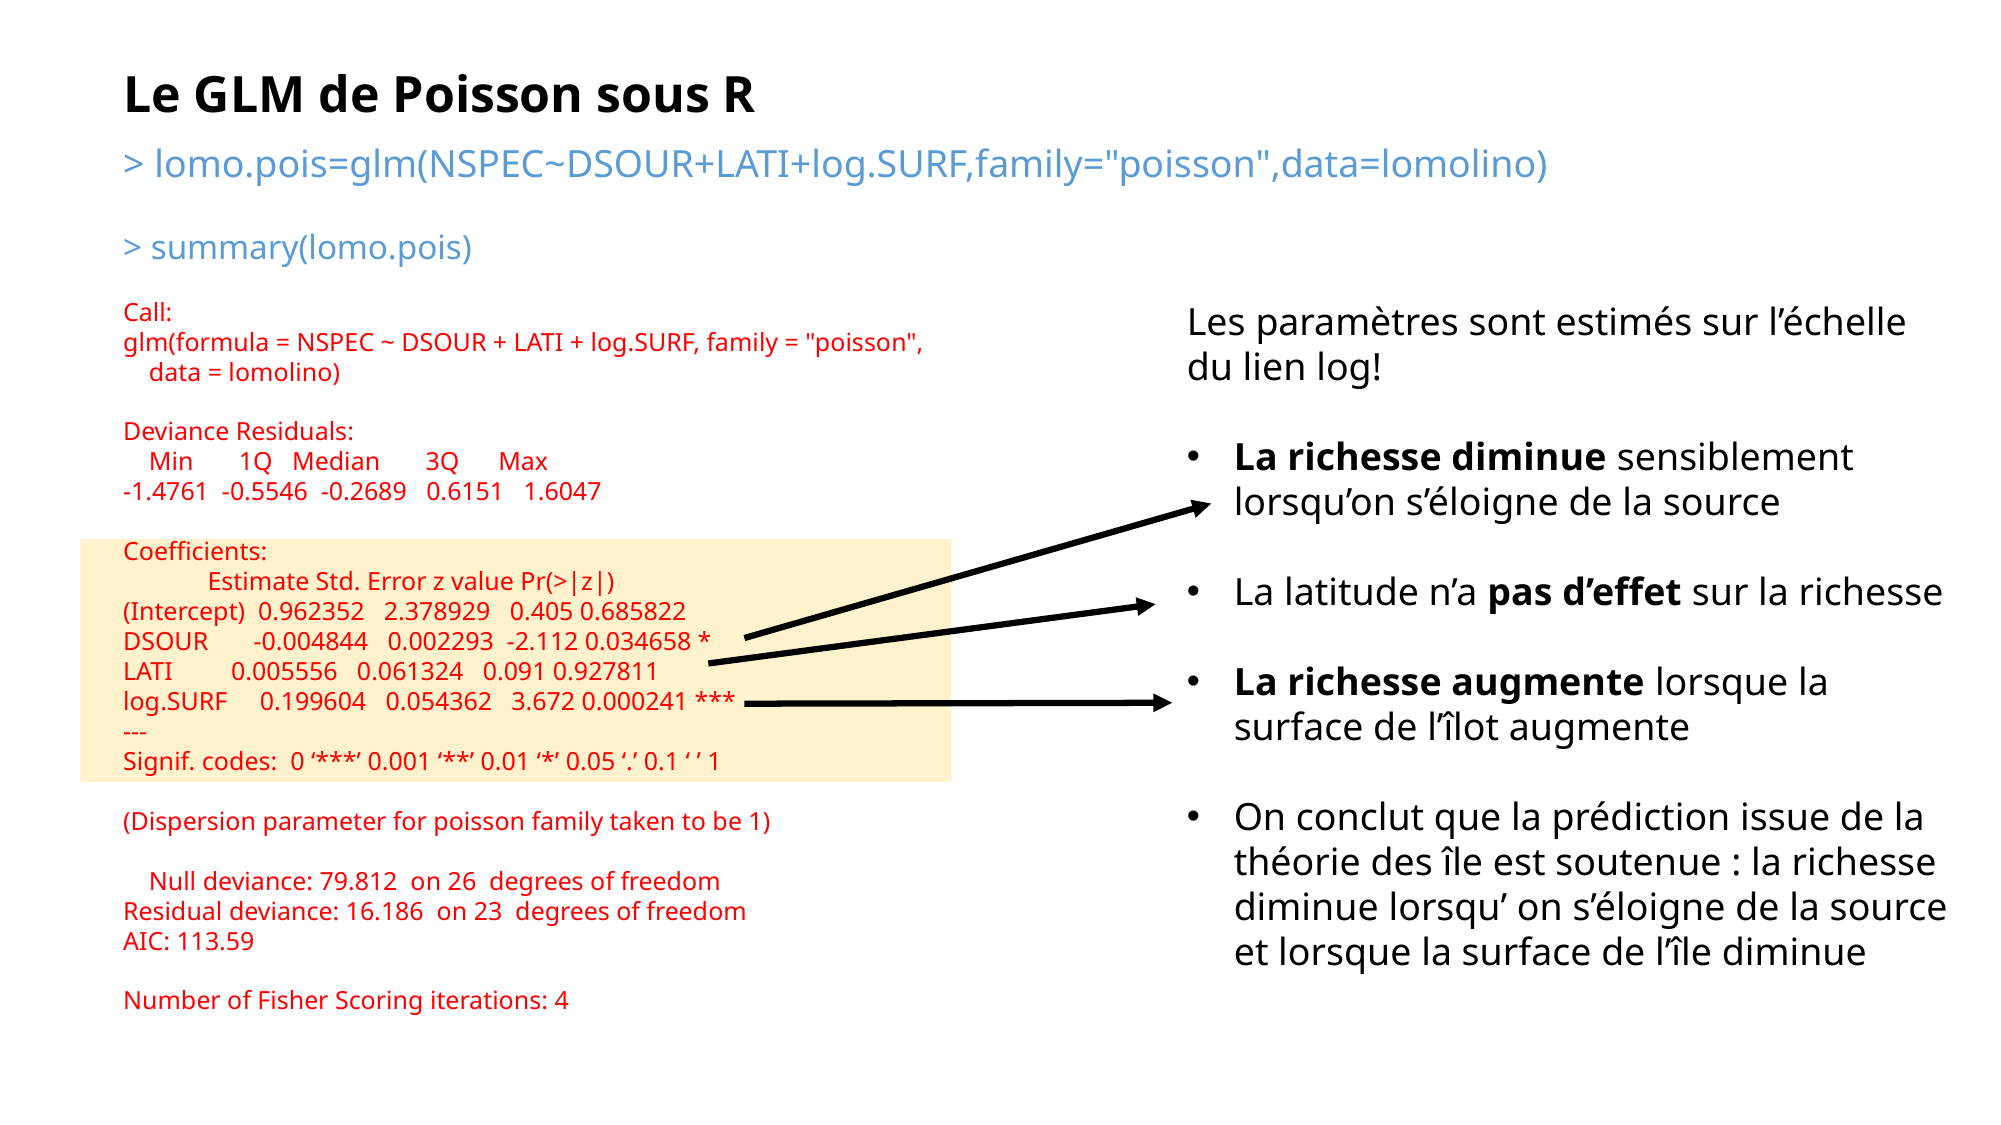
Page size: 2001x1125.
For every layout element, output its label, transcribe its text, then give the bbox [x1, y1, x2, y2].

text_box > summary(lomo.pois) Call: glm(formula = NSPEC ~ DSOUR + LATI + log.SURF, family = "poisson", data = lomolino) Deviance Residuals: Min 1Q Median 3Q Max -1.4761 -0.5546 -0.2689 0.6151 1.6047 Coefficients: Estimate Std. Error z value Pr(>|z|) (Intercept) 0.962352 2.378929 0.405 0.685822 DSOUR -0.004844 0.002293 -2.112 0.034658 * LATI 0.005556 0.061324 0.091 0.927811 log.SURF 0.199604 0.054362 3.672 0.000241 *** --- Signif. codes: 0 ‘***’ 0.001 ‘**’ 0.01 ‘*’ 0.05 ‘.’ 0.1 ‘ ’ 1 (Dispersion parameter for poisson family taken to be 1) Null deviance: 79.812 on 26 degrees of freedom Residual deviance: 16.186 on 23 degrees of freedom AIC: 113.59 Number of Fisher Scoring iterations: 4 [108, 218, 1109, 1023]
text_box Les paramètres sont estimés sur l’échelle du lien log! La richesse diminue sensiblement lorsqu’on s’éloigne de la source La latitude n’a pas d’effet sur la richesse La richesse augmente lorsque la surface de l’îlot augmente On conclut que la prédiction issue de la théorie des île est soutenue : la richesse diminue lorsqu’ on s’éloigne de la source et lorsque la surface de l’île diminue [1172, 290, 1975, 981]
text_box > lomo.pois=glm(NSPEC~DSOUR+LATI+log.SURF,family="poisson",data=lomolino) [108, 132, 1663, 193]
text_box [80, 538, 108, 783]
text_box Le GLM de Poisson sous R [108, 55, 1945, 130]
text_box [744, 503, 1212, 639]
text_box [708, 604, 1156, 664]
